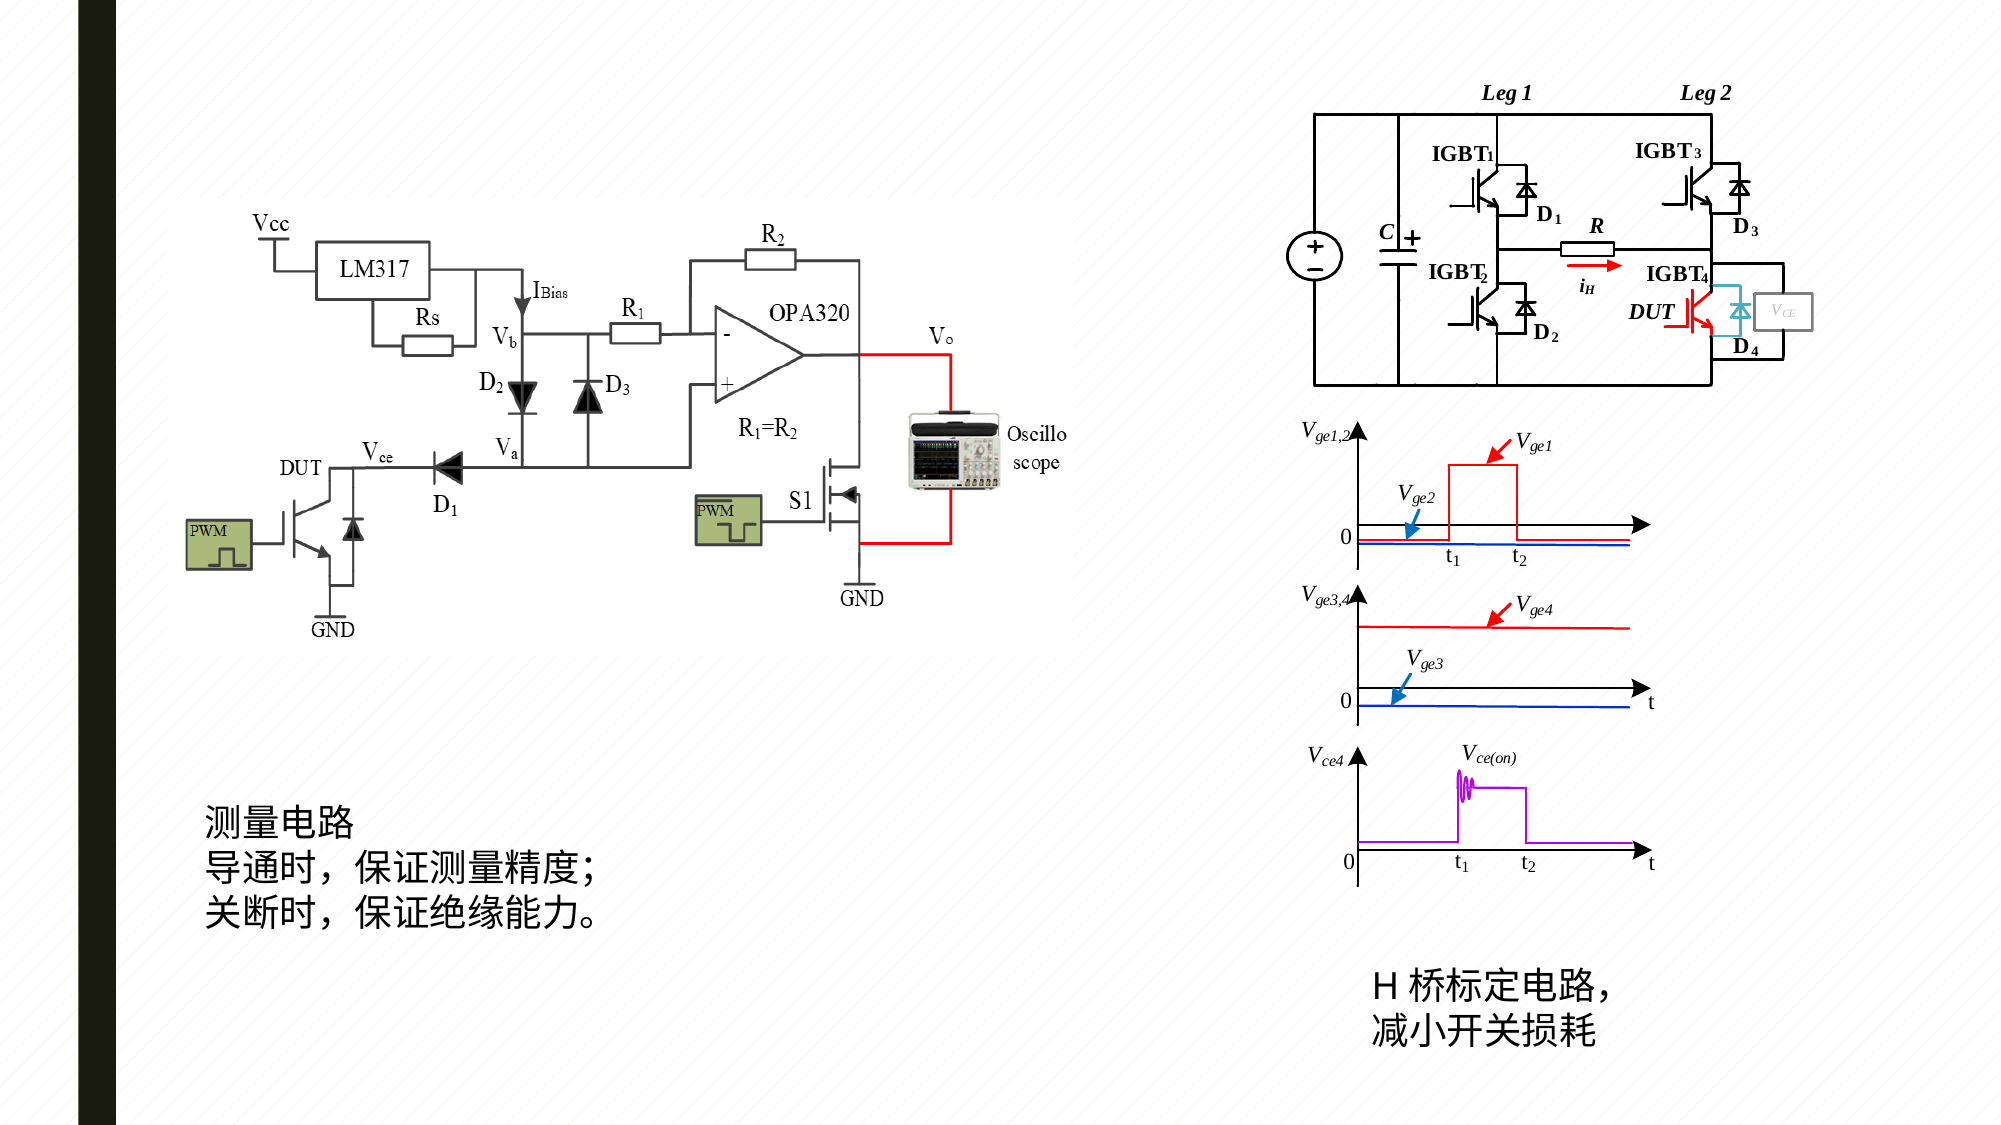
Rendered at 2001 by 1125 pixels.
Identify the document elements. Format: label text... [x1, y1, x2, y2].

text_box 测量电路 导通时，保证测量精度； 关断时，保证绝缘能力。 [189, 791, 748, 941]
text_box H桥标定电路，减小开关损耗 [1356, 954, 1648, 1060]
picture [169, 199, 1073, 656]
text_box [1283, 395, 1684, 910]
picture [1283, 77, 1814, 397]
